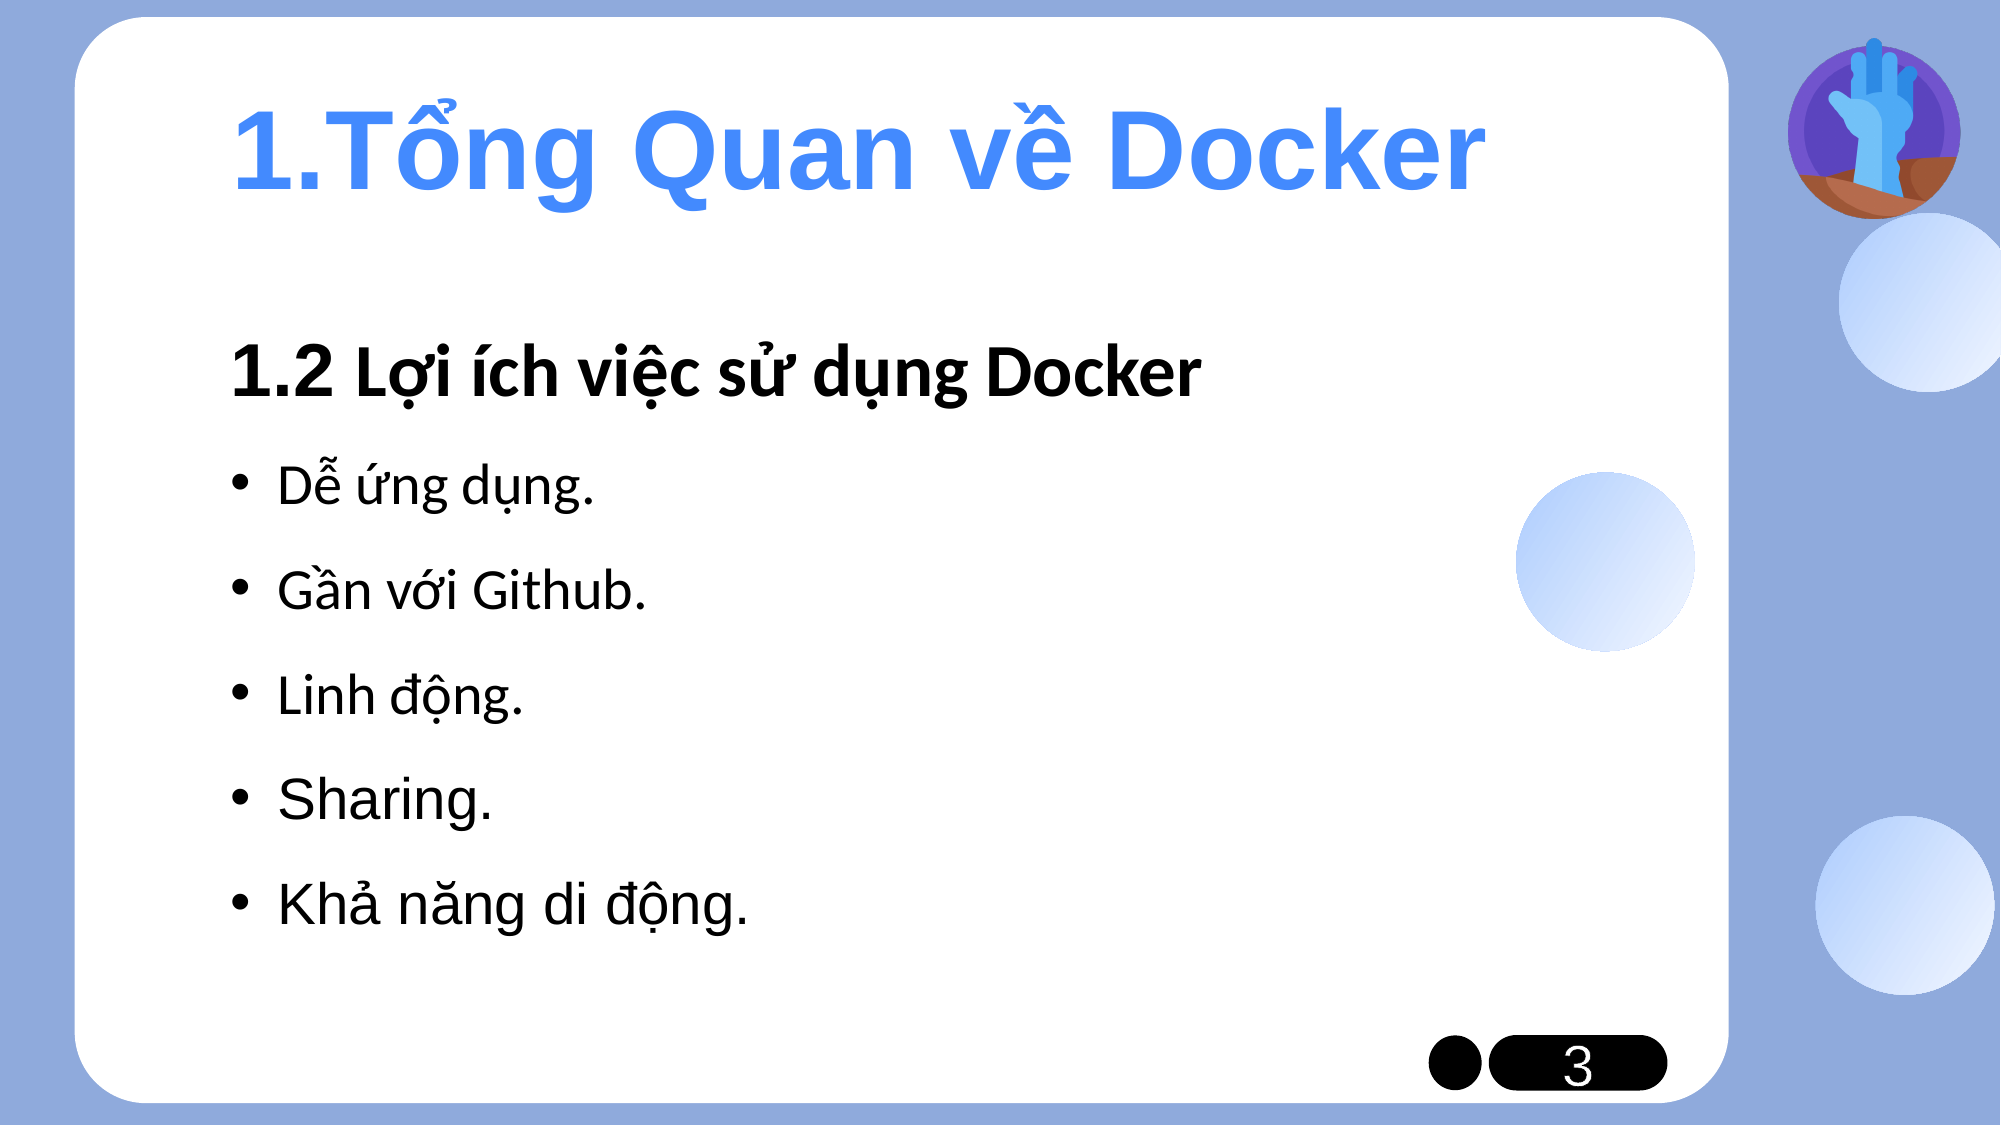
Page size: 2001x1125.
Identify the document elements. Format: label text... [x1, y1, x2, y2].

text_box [1429, 1034, 1668, 1091]
text_box 1.2 Lợi ích việc sử dụng Docker Dễ ứng dụng. Gần với Github. Linh động. Sharing. Khả năng di động. [216, 268, 1650, 944]
text_box [1650, 483, 1696, 641]
text_box 1.Tổng Quan về Docker [217, 69, 1527, 220]
text_box [0, 0, 2000, 1125]
picture [1784, 38, 1964, 219]
text_box [1814, 815, 1996, 996]
text_box [73, 16, 1730, 1105]
text_box [1838, 219, 2000, 393]
